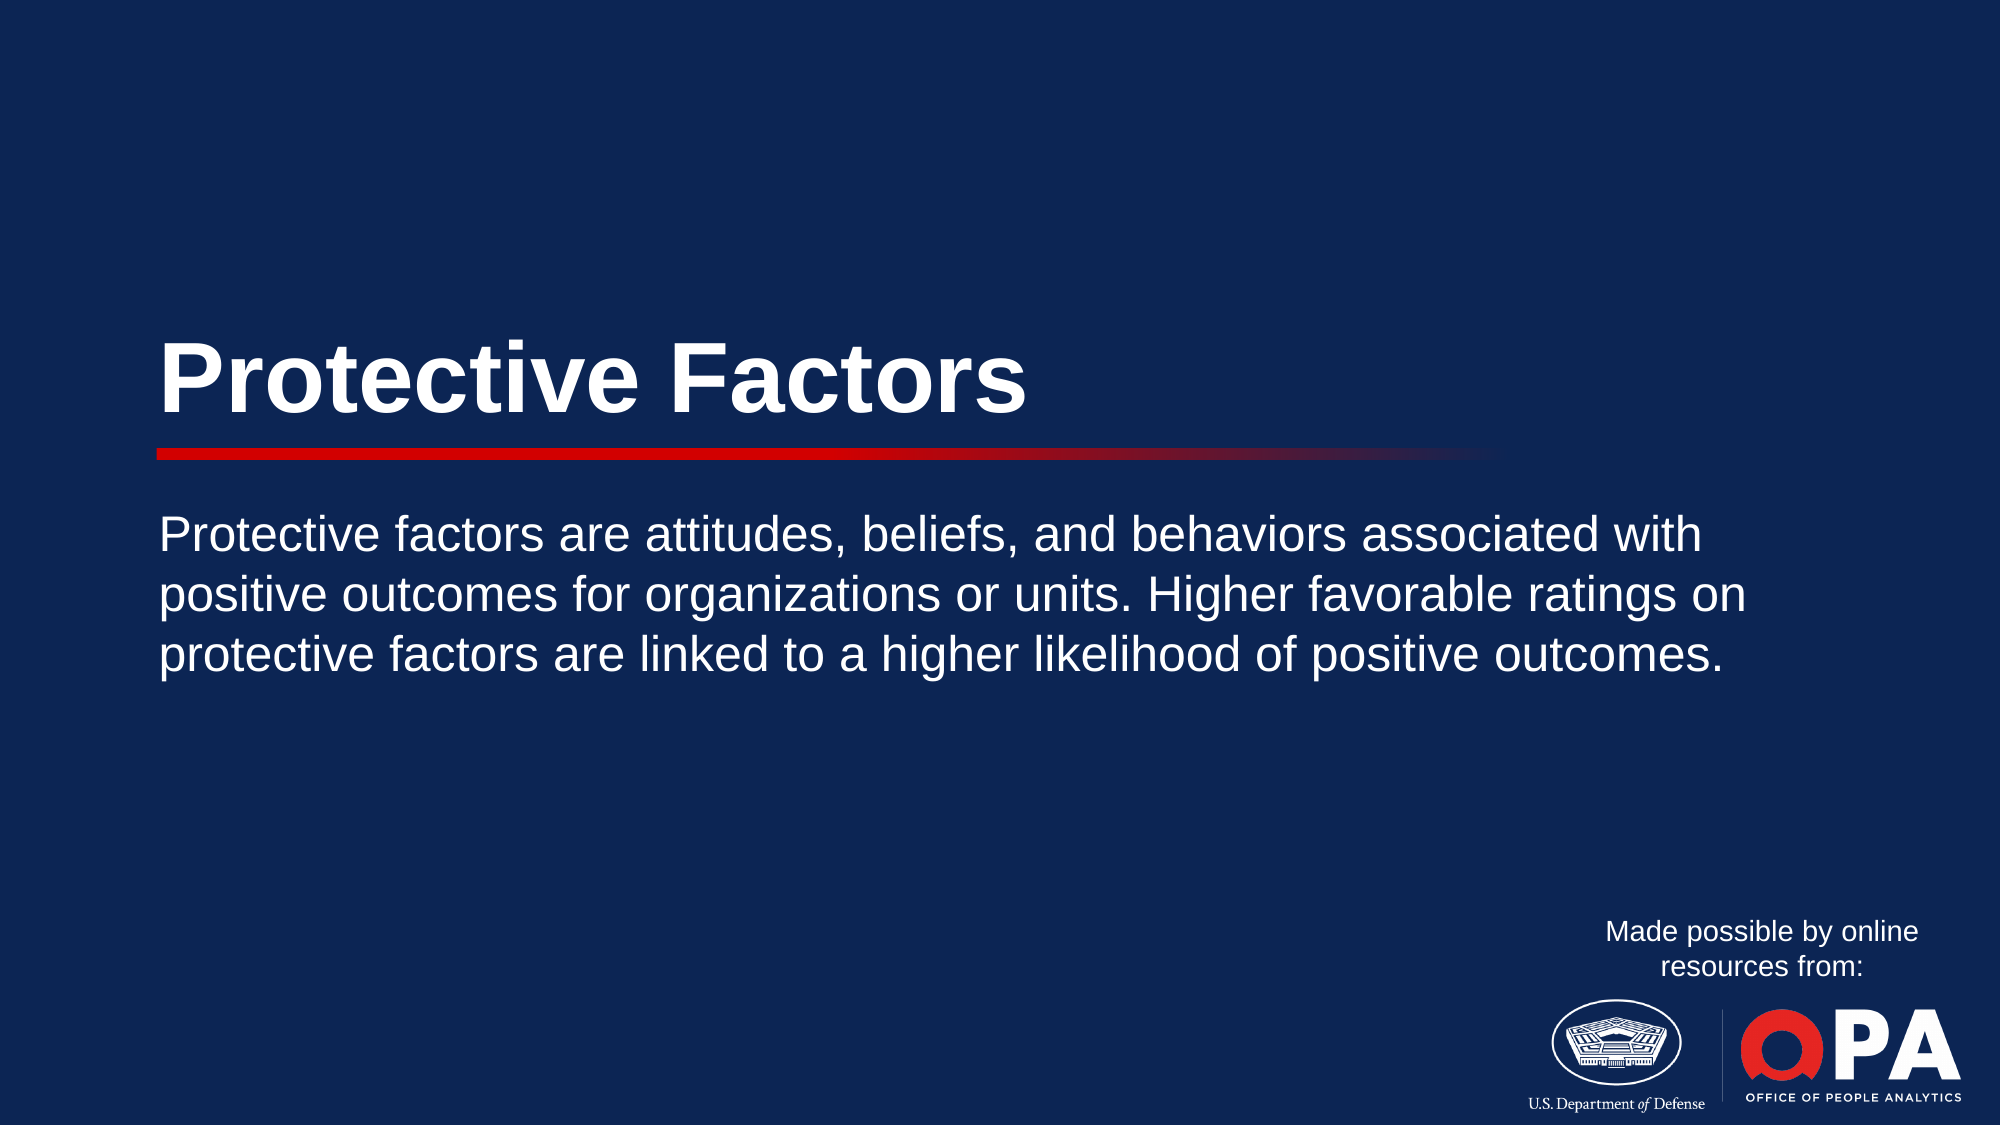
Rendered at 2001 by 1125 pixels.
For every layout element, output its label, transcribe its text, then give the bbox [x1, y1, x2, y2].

text_box Made possible by online resources from: [1524, 905, 2000, 990]
picture [1512, 983, 1961, 1125]
